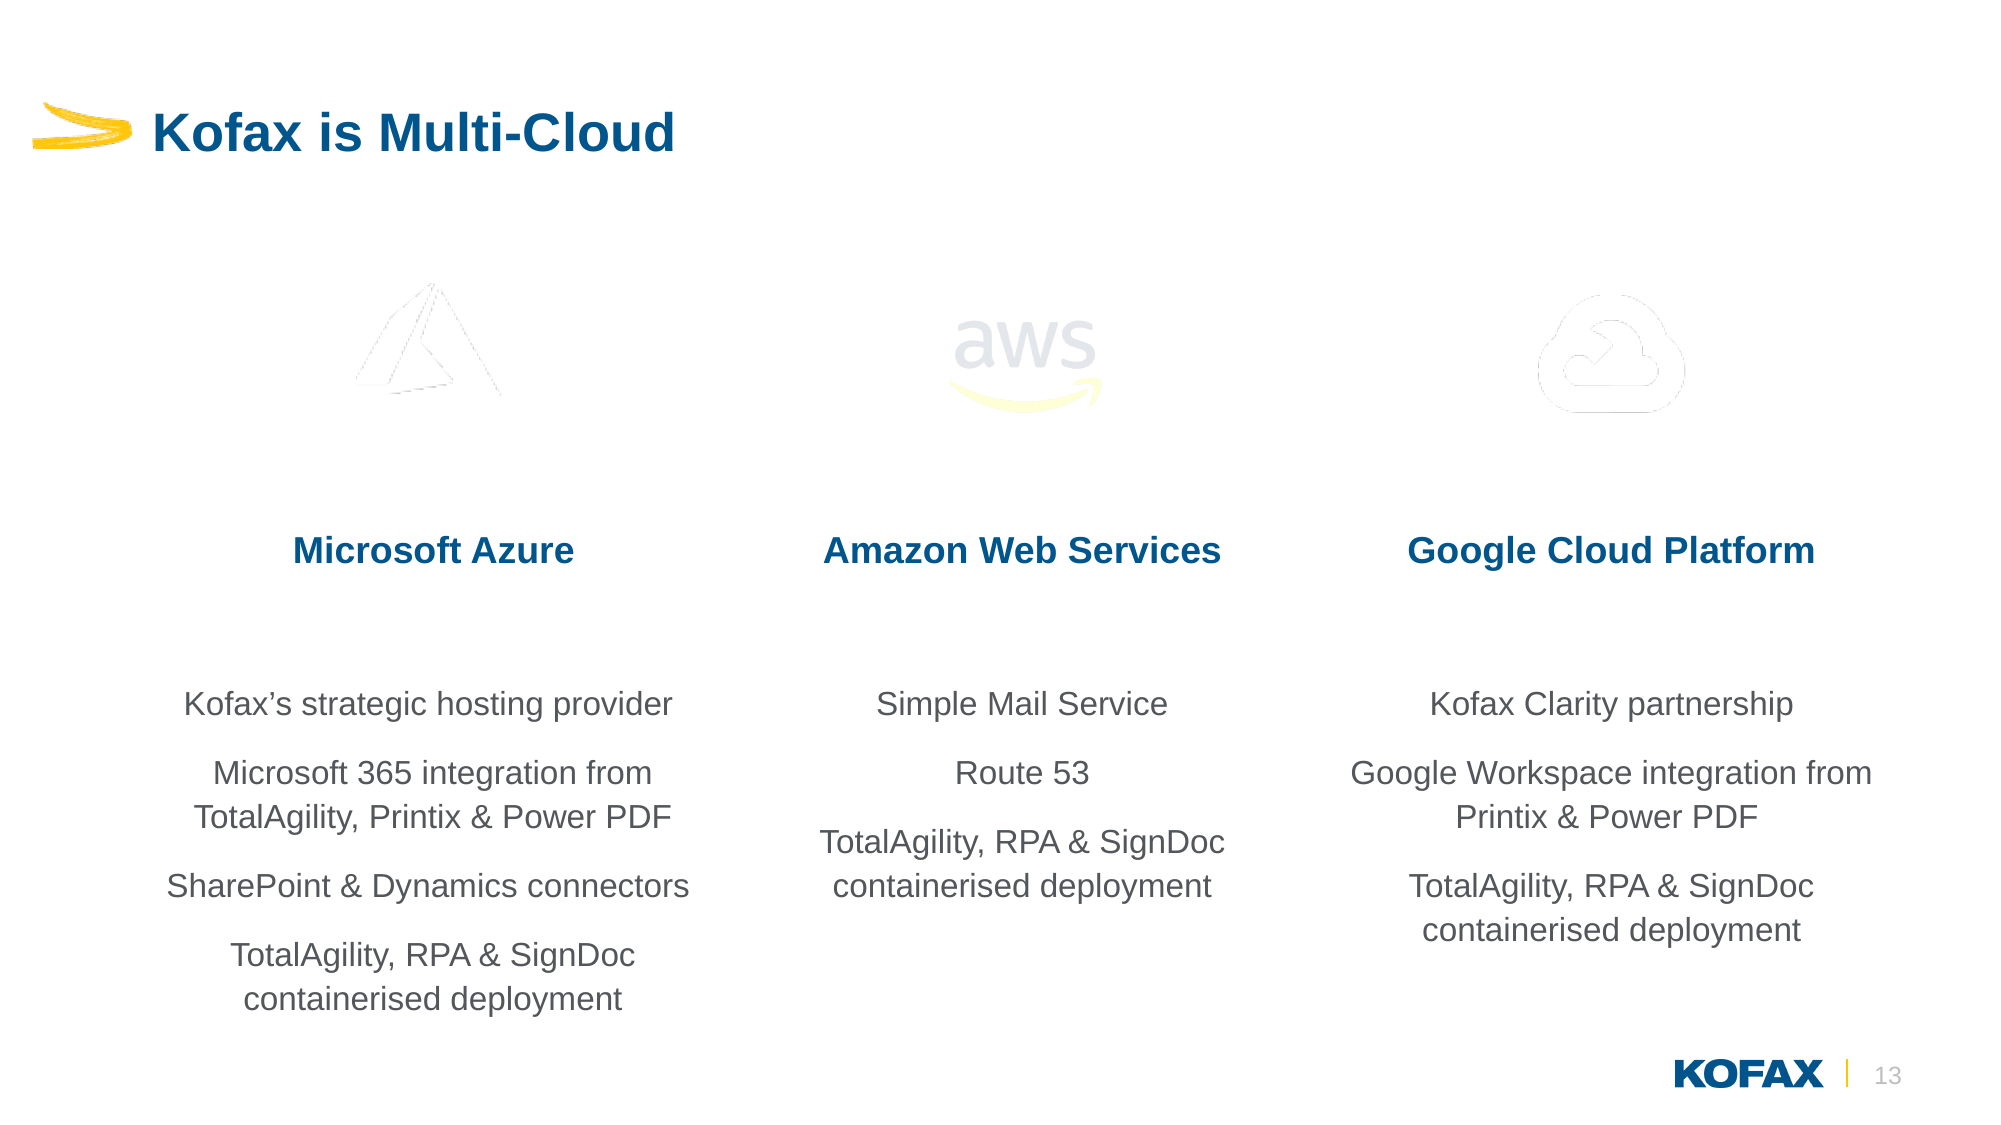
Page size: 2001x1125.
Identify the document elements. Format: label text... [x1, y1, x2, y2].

list Google Cloud Platform [1327, 475, 1897, 579]
title Kofax is Multi-Cloud [137, 97, 1914, 231]
list Kofax Clarity partnership Google Workspace integration from Printix & Power PDF TotalAgility, RPA & SignDoc containerised deployment [1327, 670, 1897, 979]
picture [355, 283, 502, 401]
list Kofax’s strategic hosting provider Microsoft 365 integration from TotalAgility, Printix & Power PDF SharePoint & Dynamics connectors TotalAgility, RPA & SignDoc containerised deployment [148, 670, 718, 979]
picture [32, 102, 132, 149]
list Microsoft Azure [149, 475, 719, 579]
picture [948, 320, 1102, 413]
picture [1534, 294, 1693, 419]
list Simple Mail Service Route 53 TotalAgility, RPA & SignDoc containerised deployment [737, 670, 1308, 979]
list Amazon Web Services [737, 475, 1308, 579]
picture [1675, 1059, 1824, 1088]
